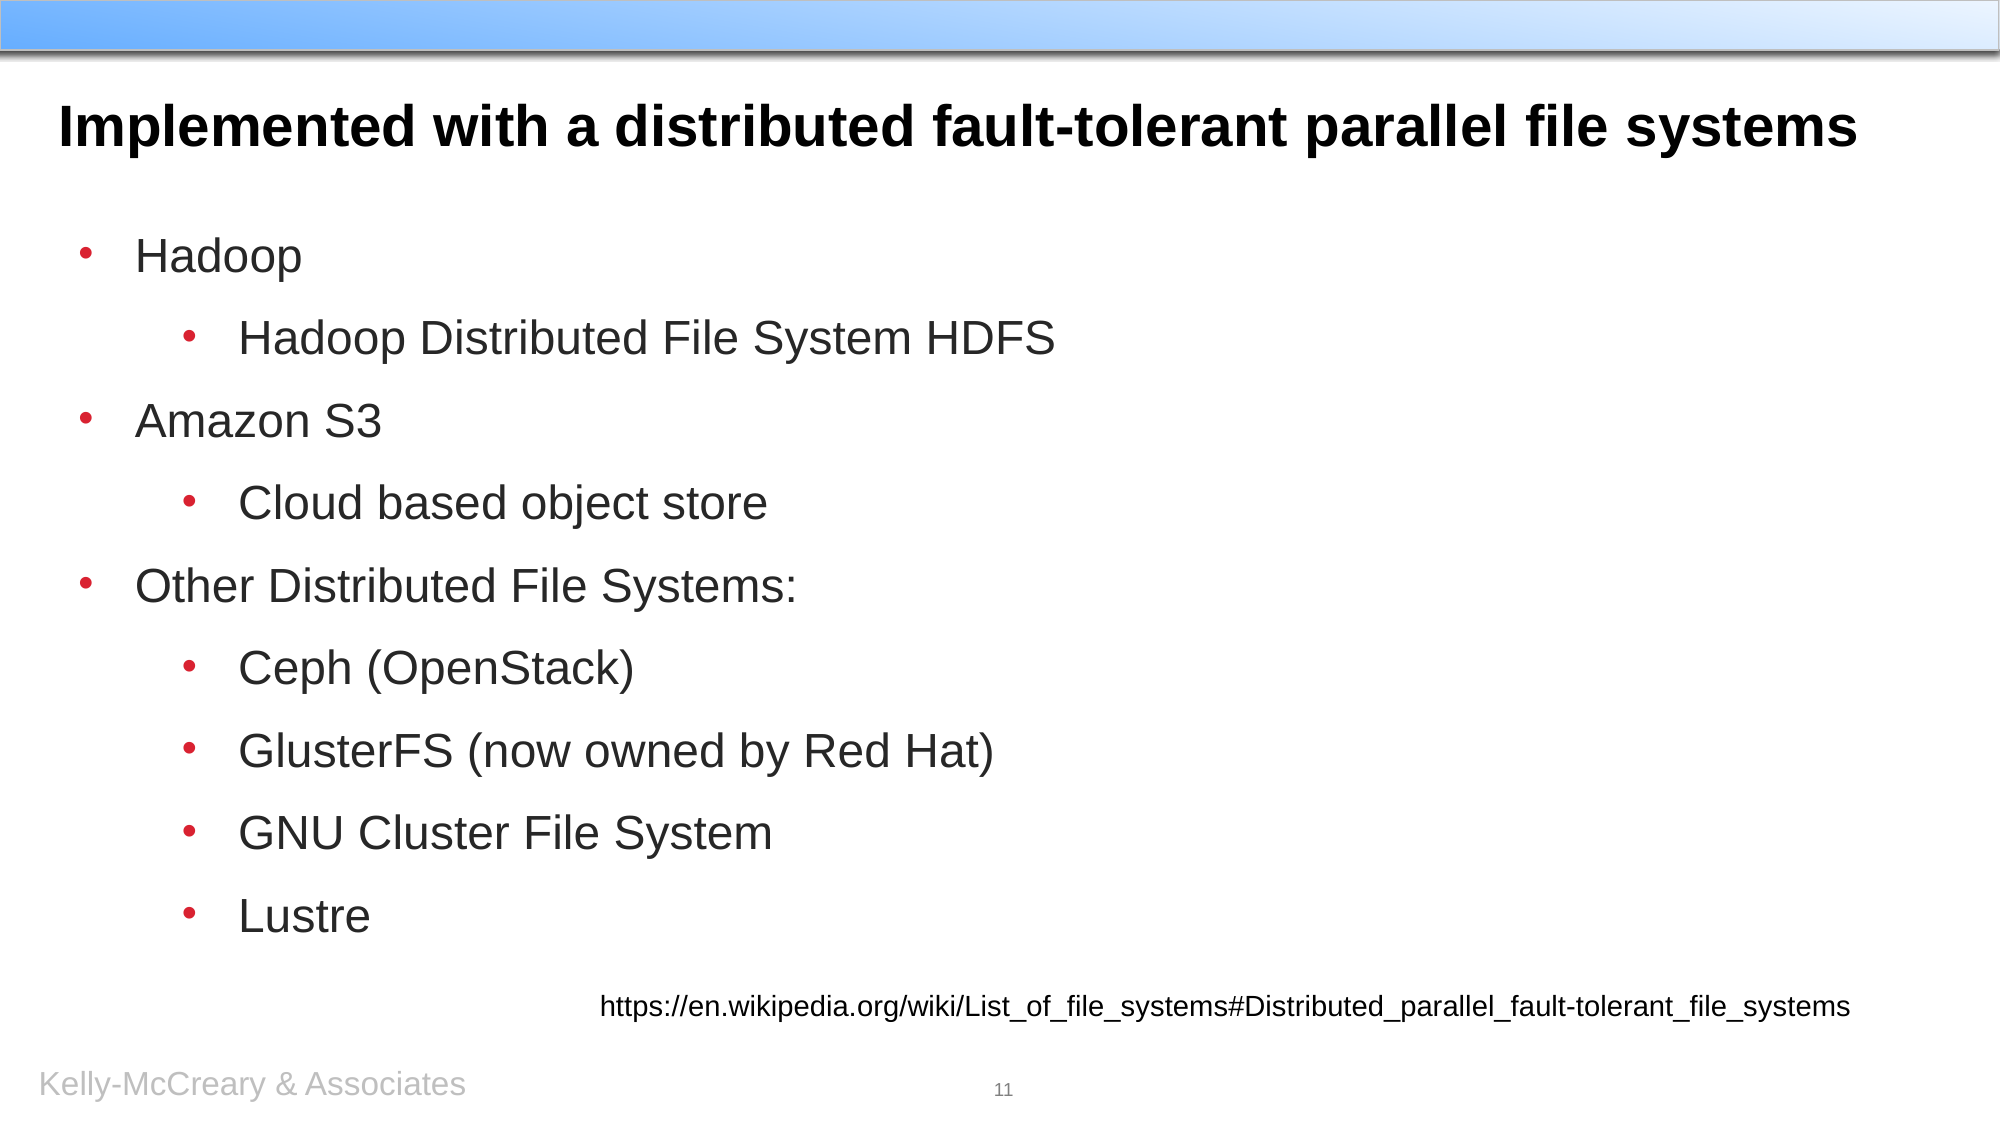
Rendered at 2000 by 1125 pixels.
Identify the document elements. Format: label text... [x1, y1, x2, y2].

title Implemented with a distributed fault-tolerant parallel file systems [58, 74, 1871, 171]
list Hadoop Hadoop Distributed File System HDFS Amazon S3 Cloud based object store Other Distributed File Systems: Ceph (OpenStack) GlusterFS (now owned by Red Hat) GNU Cluster File System Lustre [63, 224, 1883, 962]
text_box https://en.wikipedia.org/wiki/List_of_file_systems#Distributed_parallel_fault-tolerant_file_systems [599, 987, 1875, 1038]
